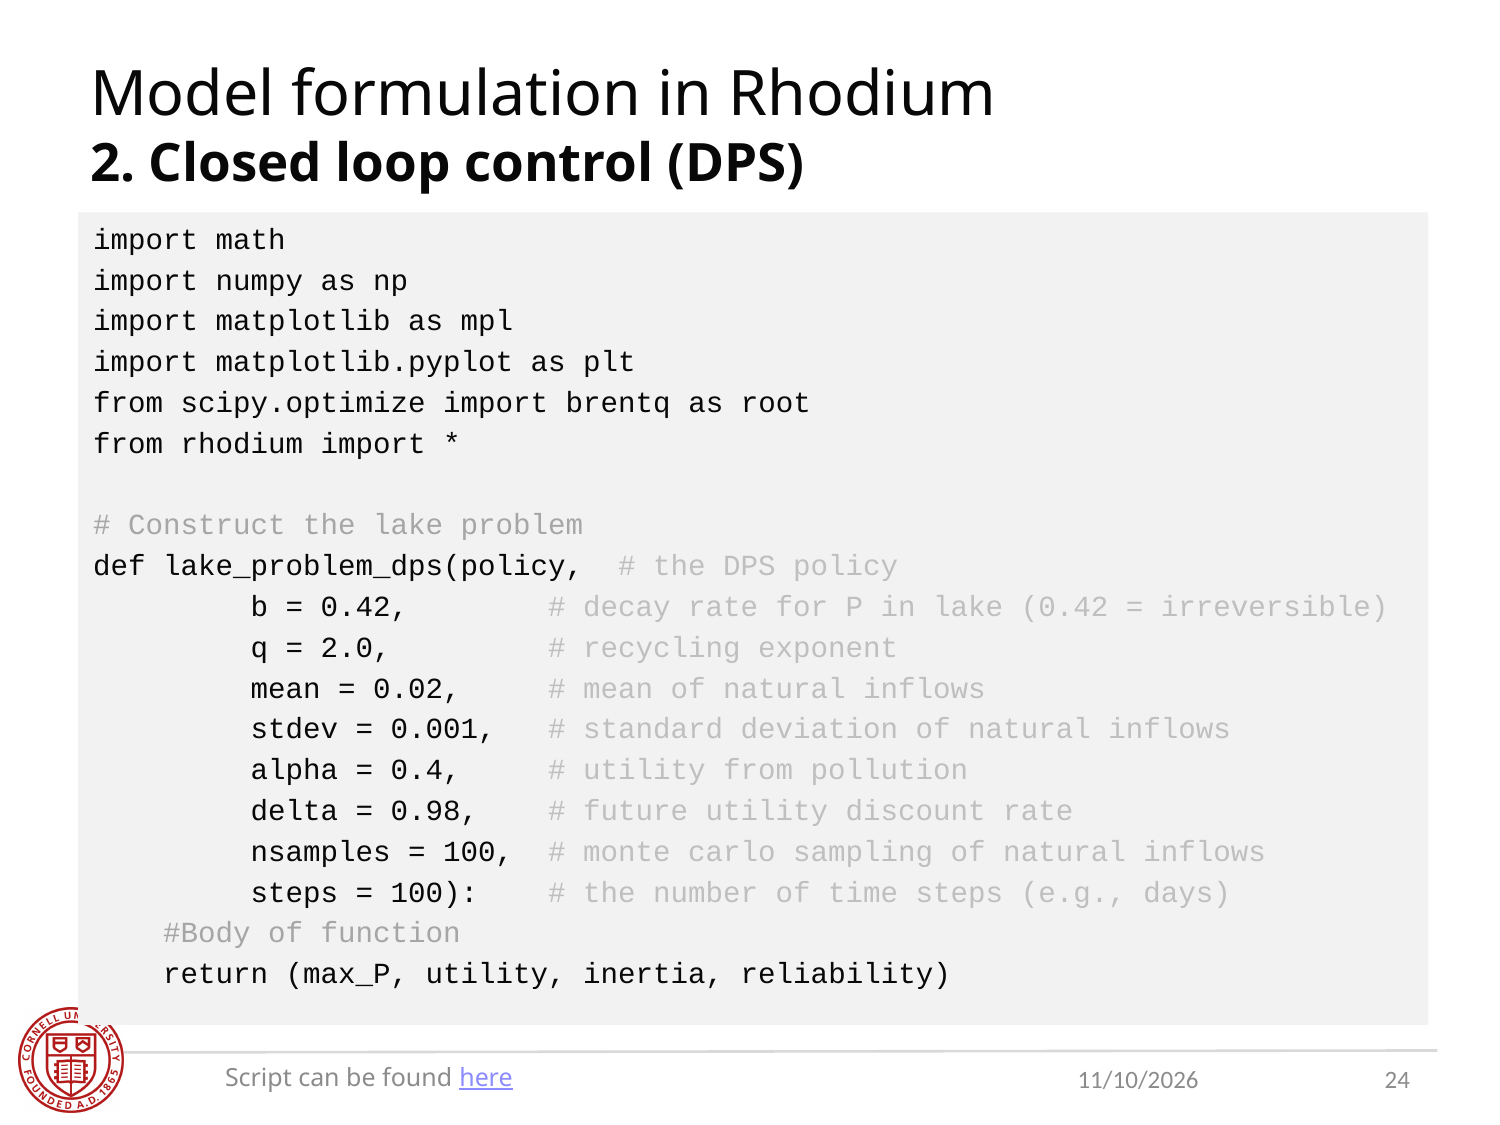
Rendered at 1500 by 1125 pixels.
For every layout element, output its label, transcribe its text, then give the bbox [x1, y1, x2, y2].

slide_number 24 [1237, 1056, 1425, 1100]
list import math import numpy as np import matplotlib as mpl import matplotlib.pyplot as plt from scipy.optimize import brentq as root from rhodium import * # Construct the lake problem def lake_problem_dps(policy, # the DPS policy b = 0.42, # decay rate for P in lake (0.42 = irreversible) q = 2.0, # recycling exponent mean = 0.02, # mean of natural inflows stdev = 0.001, # standard deviation of natural inflows alpha = 0.4, # utility from pollution delta = 0.98, # future utility discount rate nsamples = 100, # monte carlo sampling of natural inflows steps = 100): # the number of time steps (e.g., days) #Body of function return (max_P, utility, inertia, reliability) [78, 212, 1429, 1025]
title Model formulation in Rhodium 2. Closed loop control (DPS) [75, 45, 1425, 200]
picture [18, 1007, 124, 1113]
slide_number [1062, 1056, 1225, 1100]
text_box Script can be found here [162, 1056, 575, 1100]
